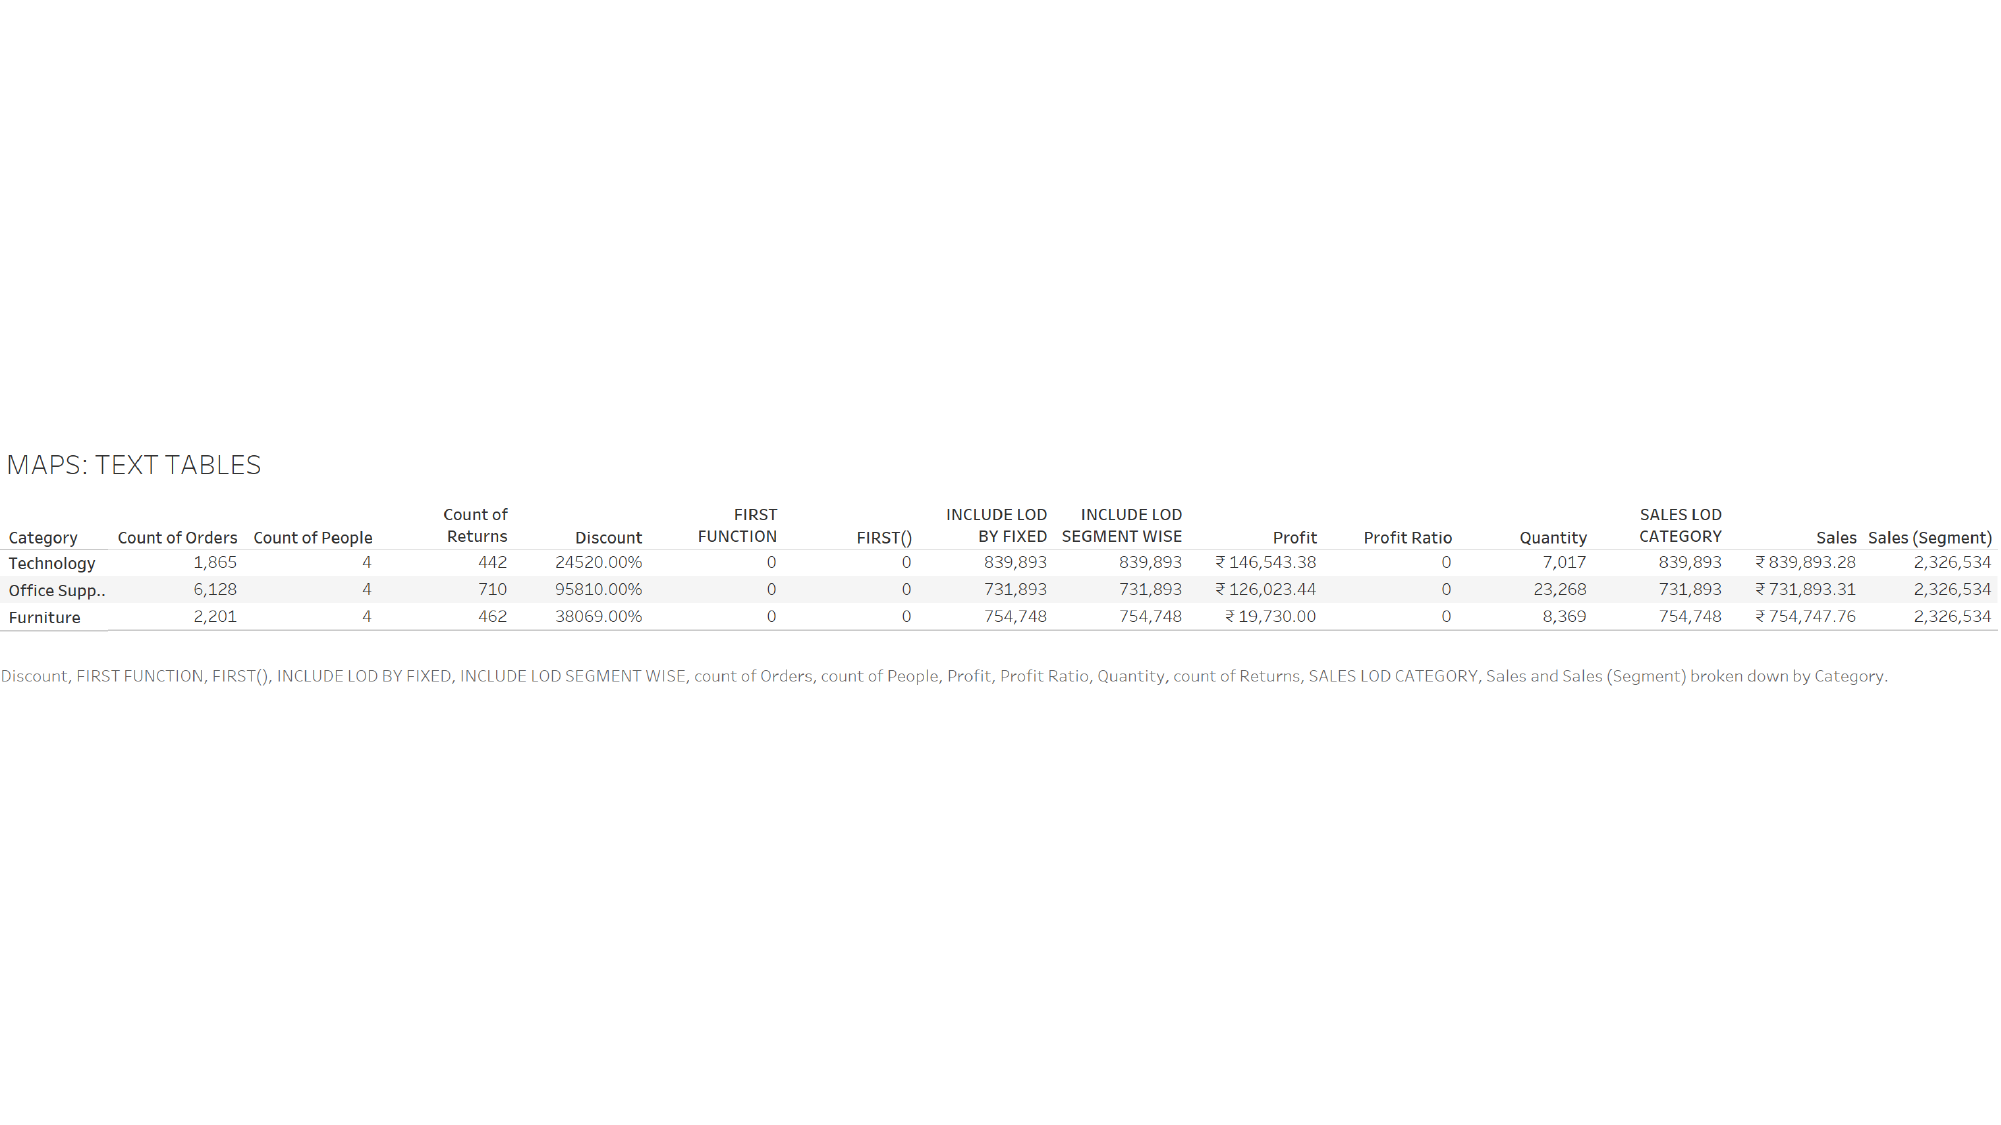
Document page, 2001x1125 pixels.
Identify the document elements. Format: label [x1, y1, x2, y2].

picture [0, 436, 2000, 688]
